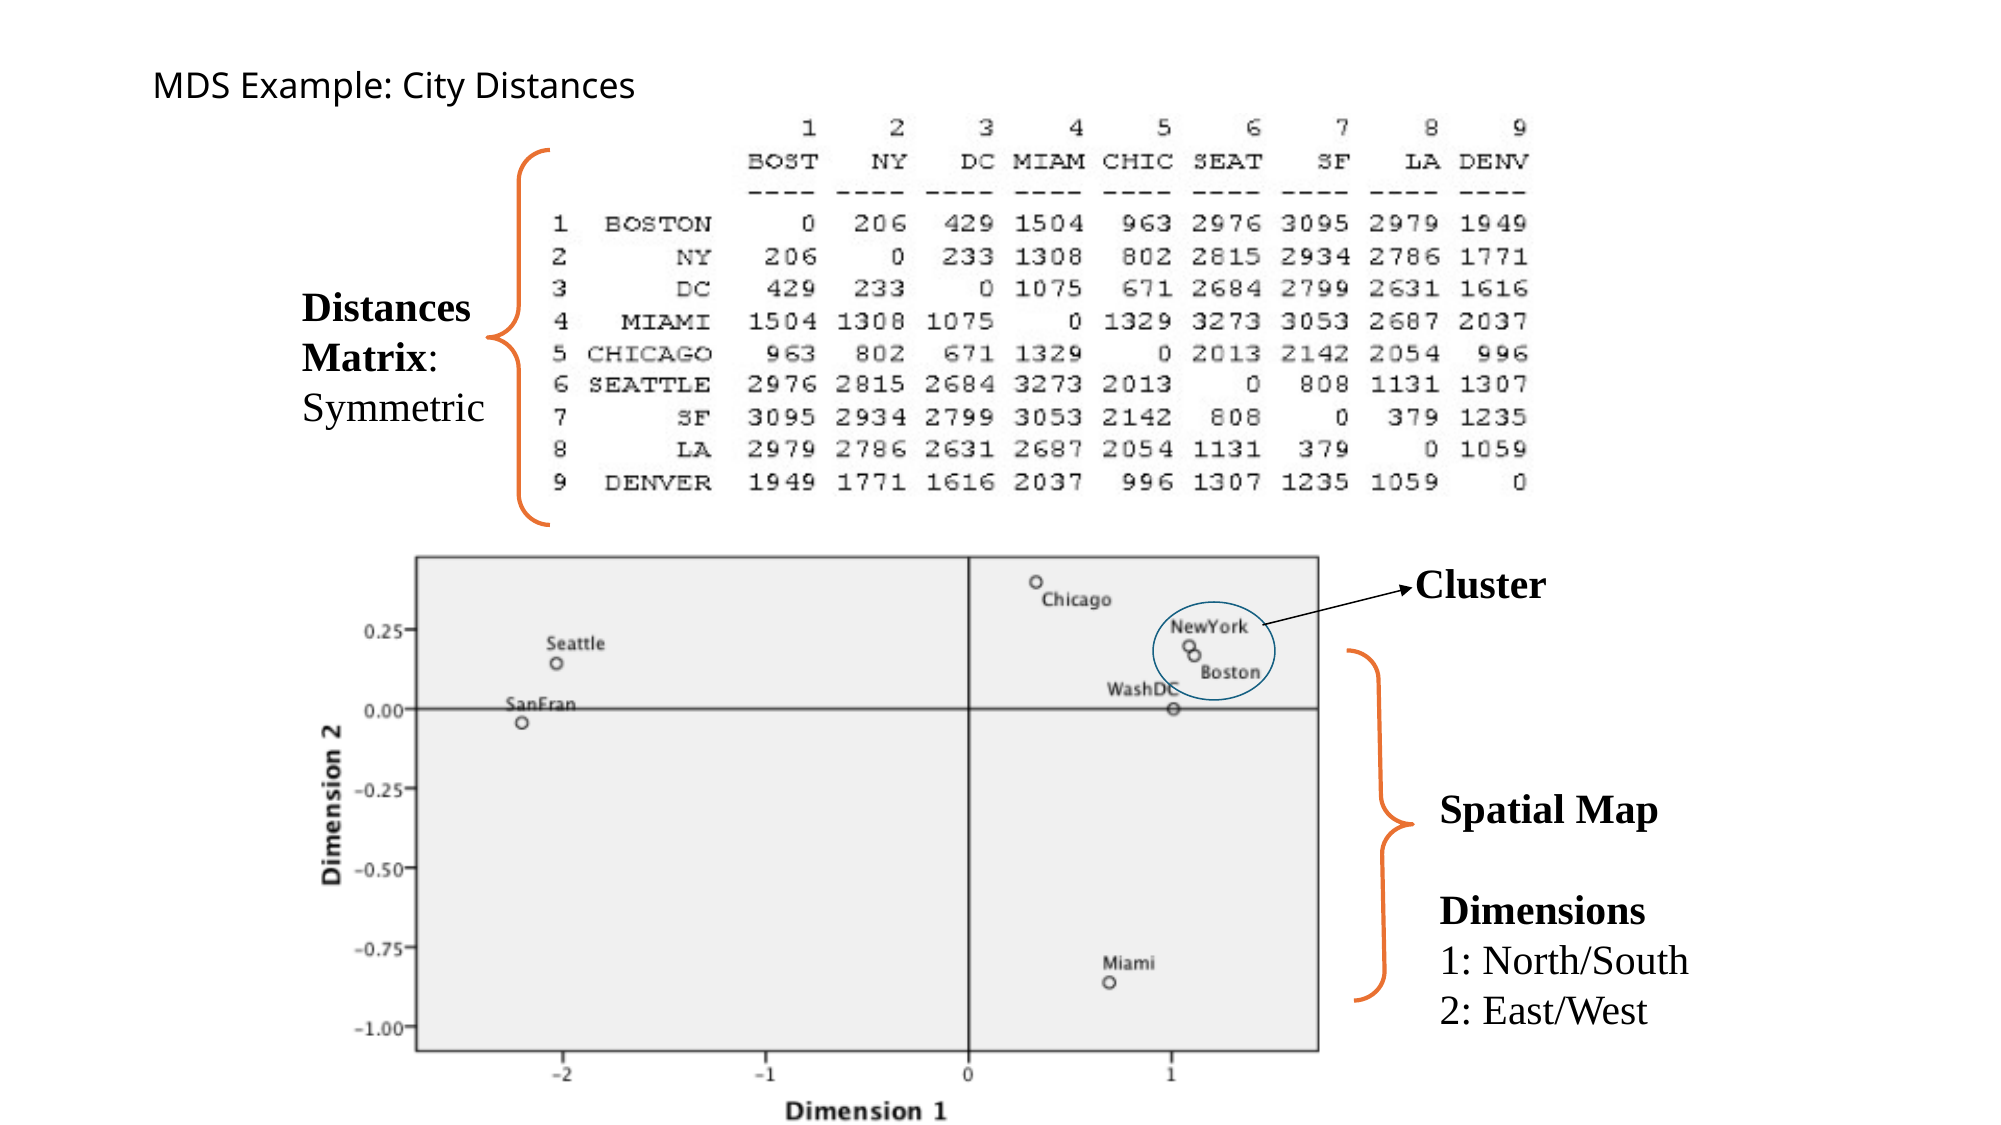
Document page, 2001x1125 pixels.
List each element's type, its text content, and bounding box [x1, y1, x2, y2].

picture [516, 112, 1568, 500]
text_box Distances Matrix: Symmetric [287, 272, 500, 438]
text_box Cluster [1400, 549, 1563, 660]
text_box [299, 536, 1335, 1124]
text_box [500, 318, 516, 357]
text_box [1346, 650, 1413, 1001]
text_box [519, 500, 550, 525]
title MDS Example: City Distances [137, 59, 1863, 114]
text_box Spatial Map Dimensions 1: North/South 2: East/West [1424, 774, 1705, 1085]
